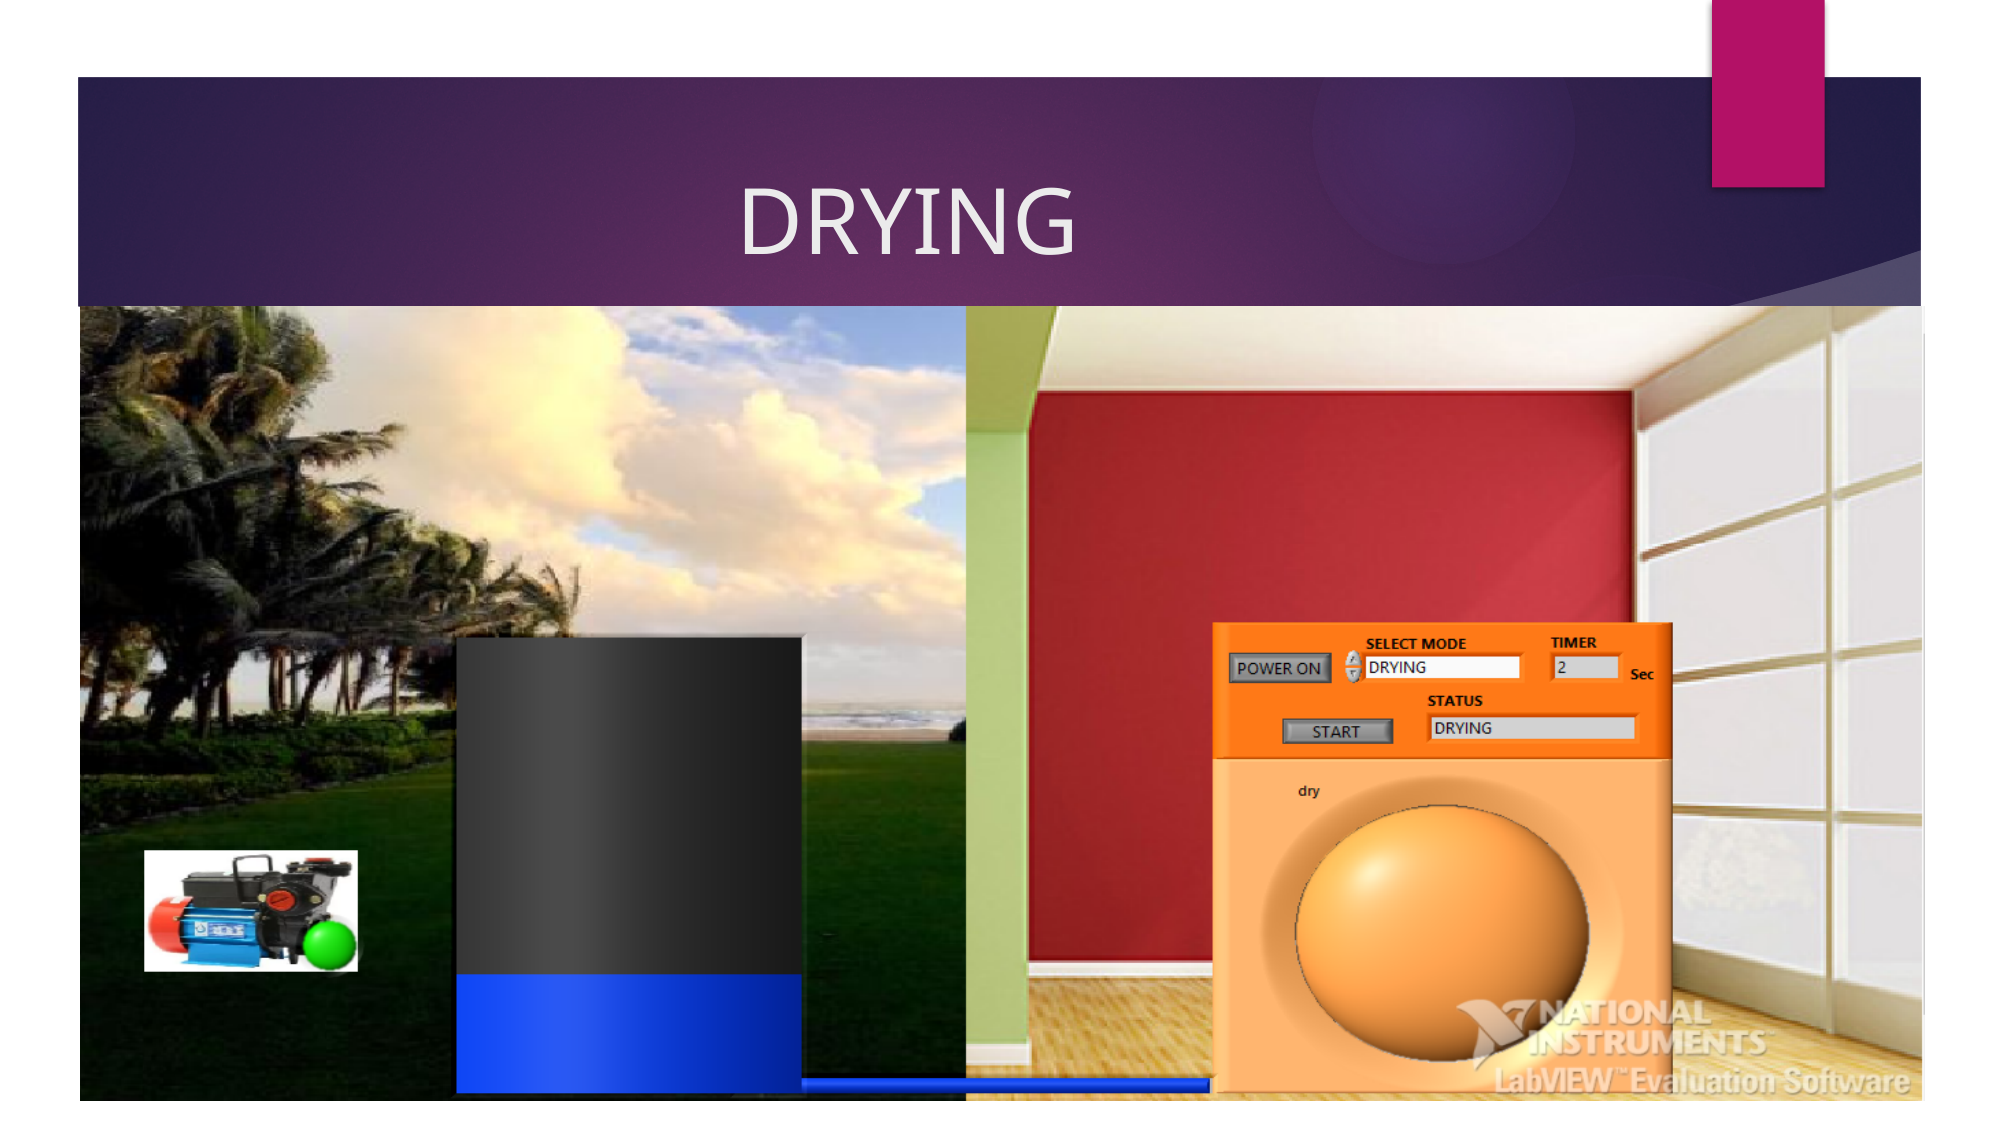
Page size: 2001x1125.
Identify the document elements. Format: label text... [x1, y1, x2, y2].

title DRYING [189, 159, 1627, 276]
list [79, 306, 1925, 1101]
